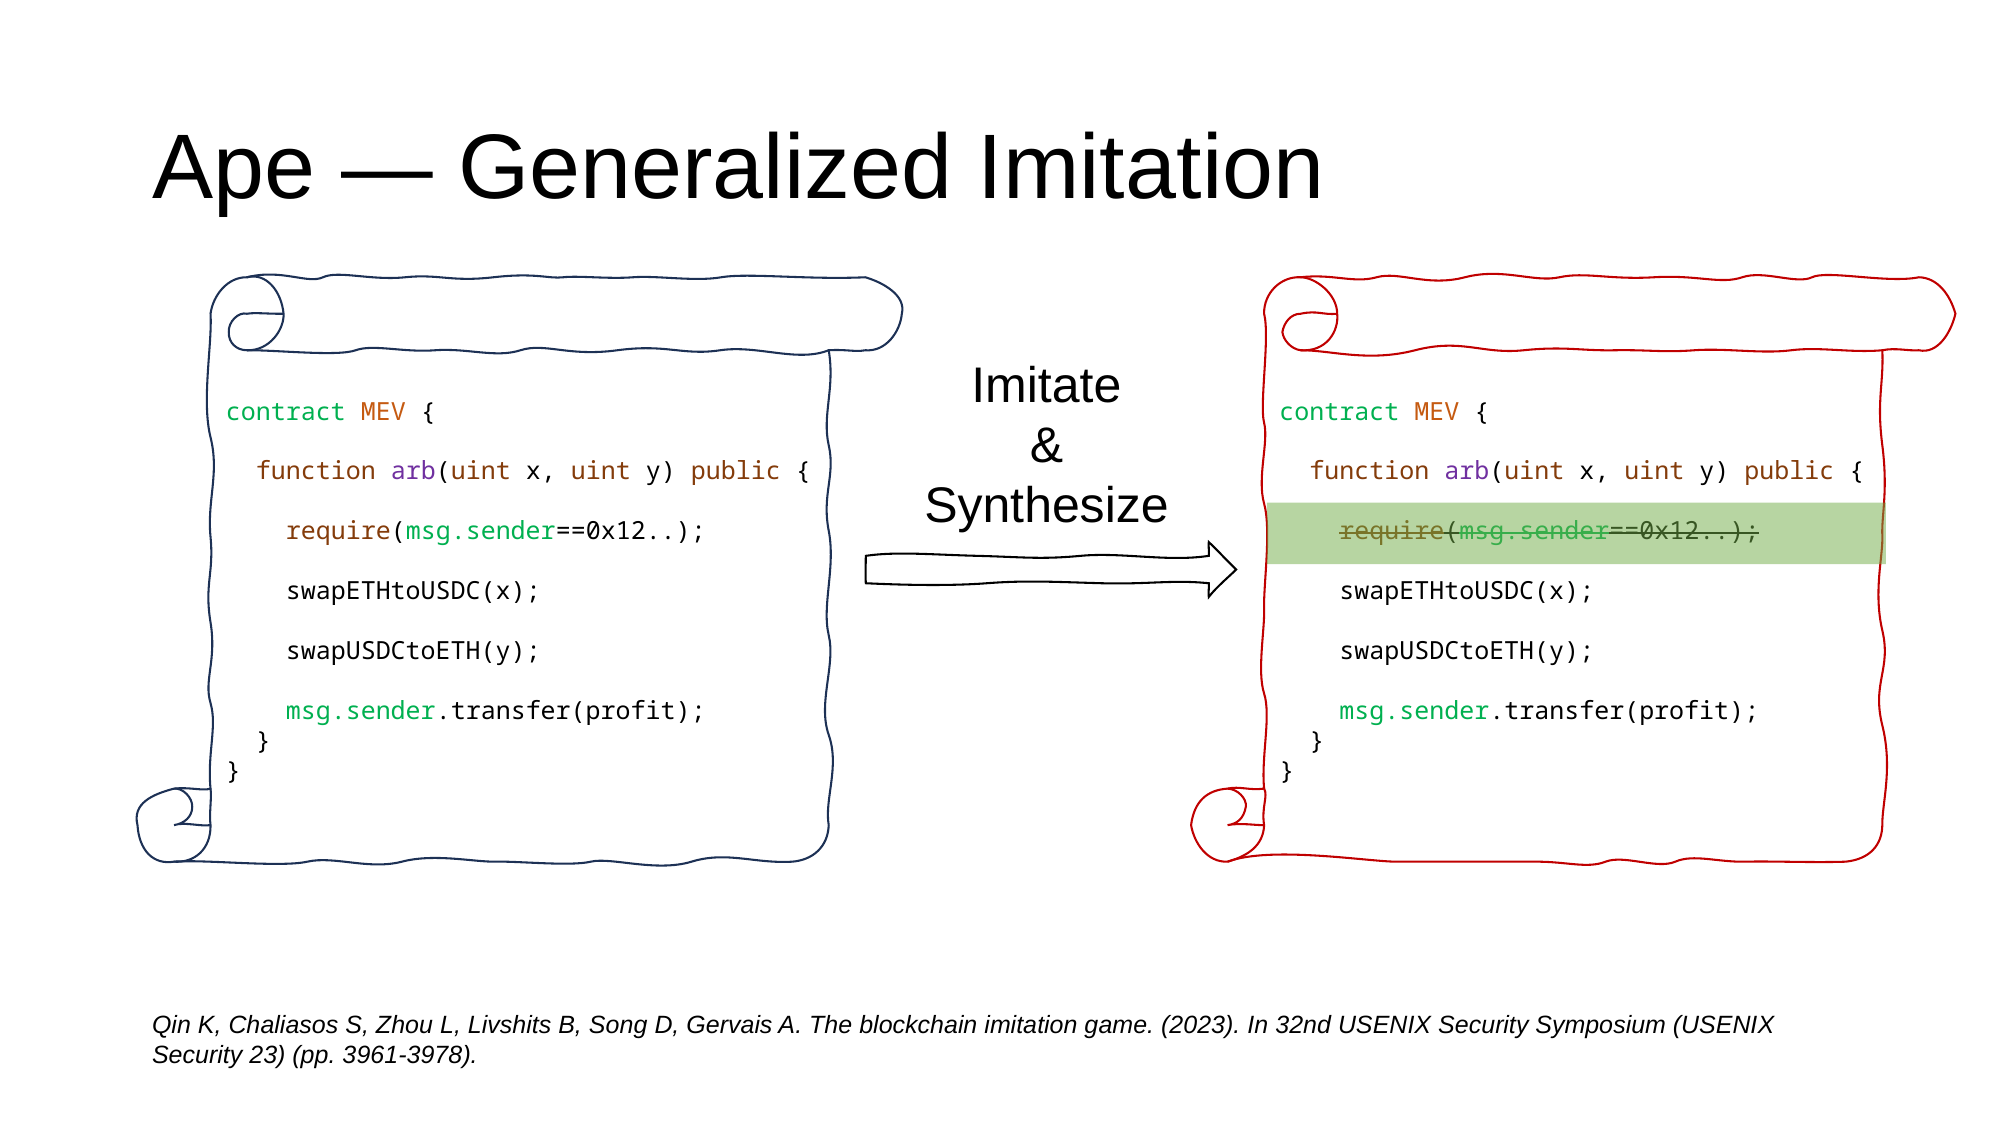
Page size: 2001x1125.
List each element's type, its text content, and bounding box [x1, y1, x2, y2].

text_box Imitate & Synthesize [909, 345, 1184, 540]
text_box contract MEV { function arb(uint x, uint y) public { require(msg.sender==0x12..); swapETHtoUSDC(x); swapUSDCtoETH(y); msg.sender.transfer(profit); } } [211, 387, 838, 792]
text_box [1266, 502, 1887, 565]
text_box [864, 539, 1238, 600]
title Ape — Generalized Imitation [137, 59, 1863, 278]
text_box [135, 273, 904, 867]
text_box [1260, 582, 1264, 698]
text_box [1260, 272, 1957, 522]
text_box [1190, 738, 1889, 866]
text_box Qin K, Chaliasos S, Zhou L, Livshits B, Song D, Gervais A. The blockchain imitation game. (2023). In 32nd USENIX Security Symposium (USENIX Security 23) (pp. 3961-3978). [137, 1001, 1850, 1076]
text_box contract MEV { function arb(uint x, uint y) public { require(msg.sender==0x12..); swapETHtoUSDC(x); swapUSDCtoETH(y); msg.sender.transfer(profit); } } [1264, 387, 1886, 792]
